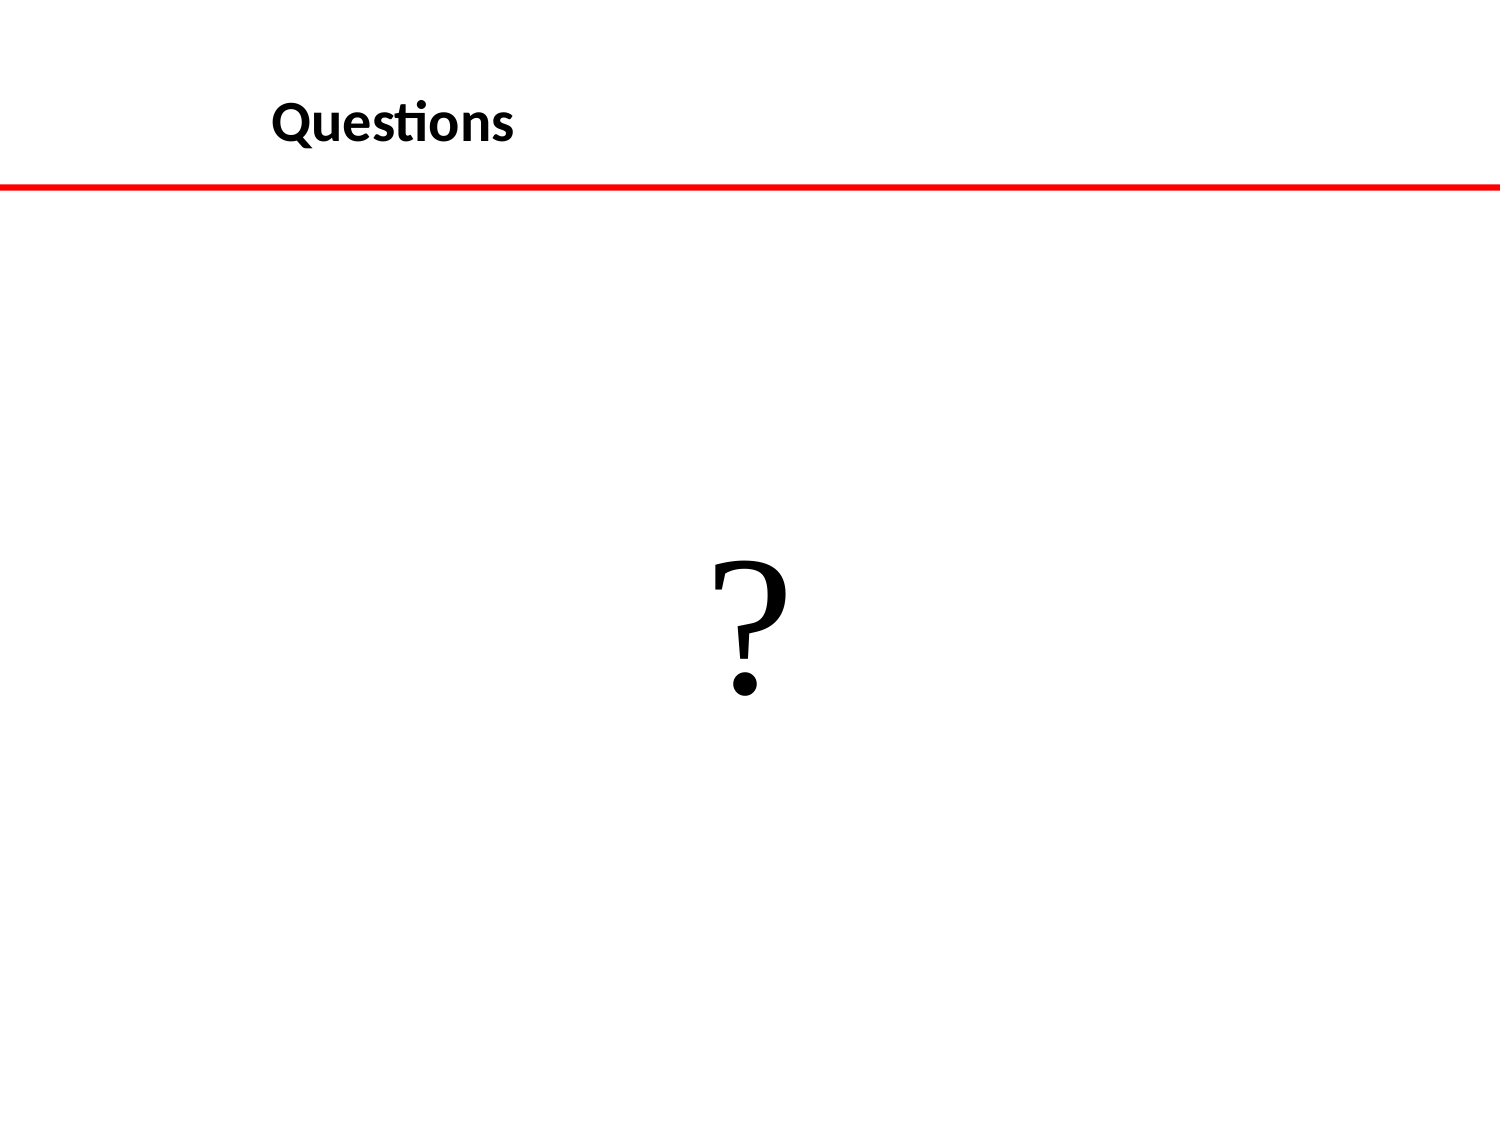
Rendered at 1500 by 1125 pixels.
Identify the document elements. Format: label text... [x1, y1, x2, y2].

title Questions [256, 59, 1397, 186]
text_box ? [690, 486, 810, 741]
